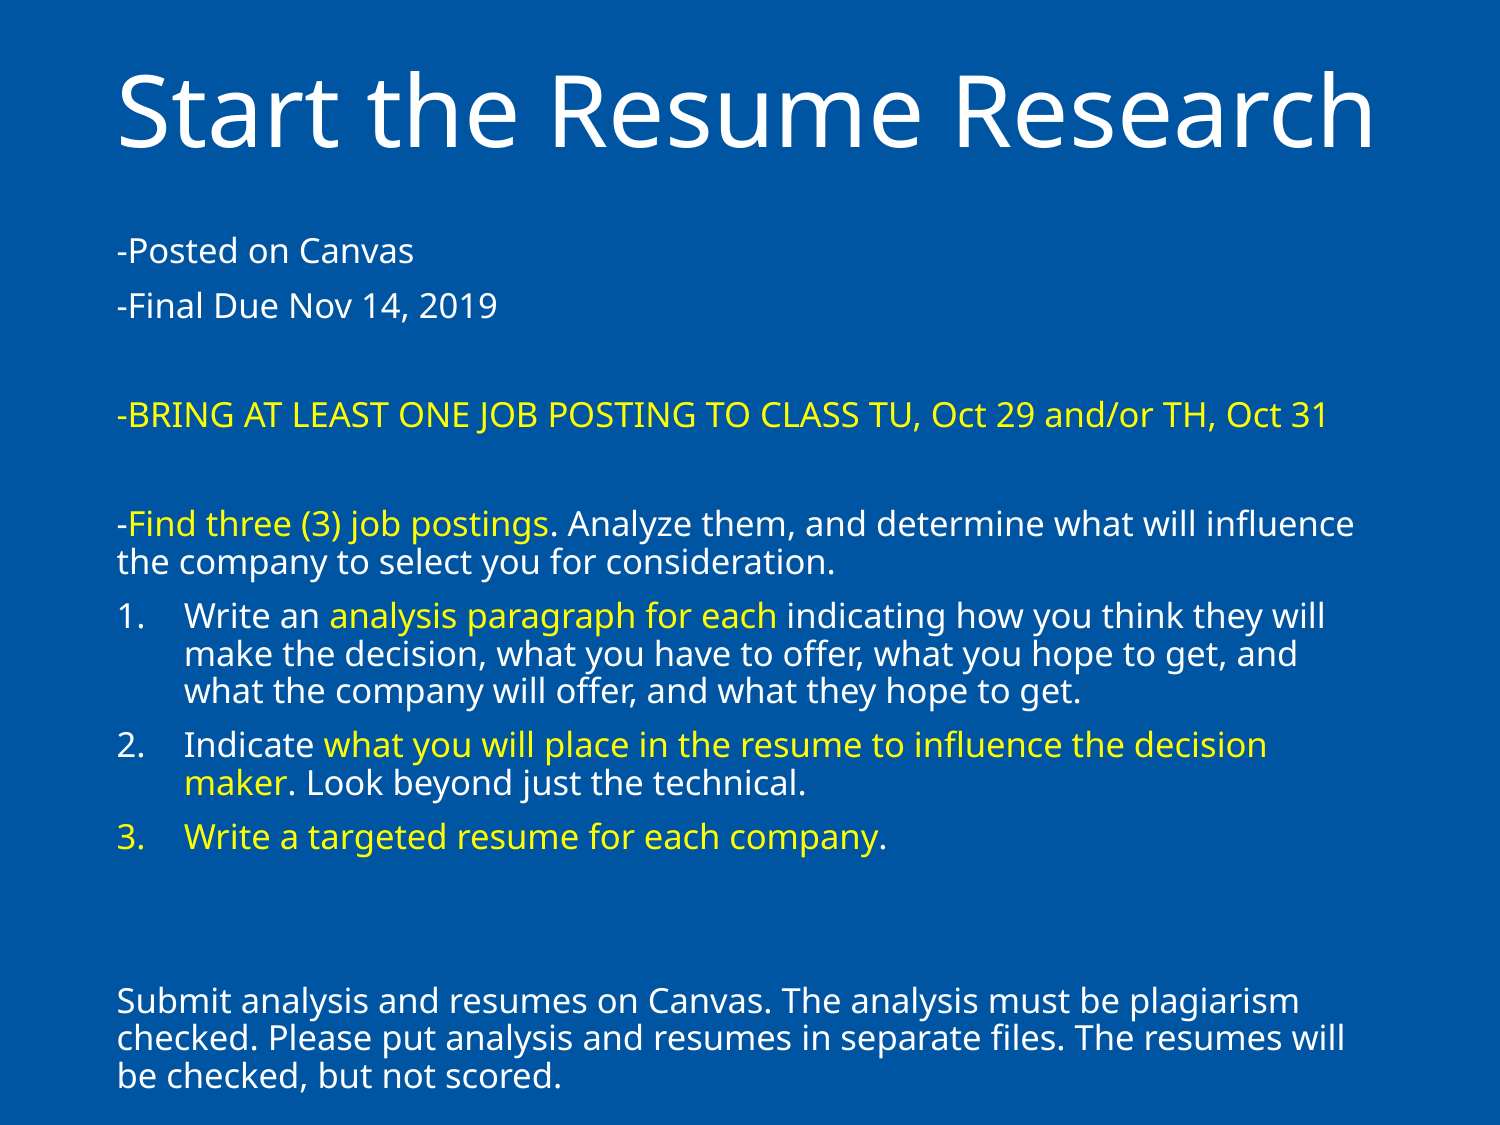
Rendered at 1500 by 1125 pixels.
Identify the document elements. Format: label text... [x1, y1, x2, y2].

list -Posted on Canvas -Final Due Nov 14, 2019 -BRING AT LEAST ONE JOB POSTING TO CLASS TU, Oct 29 and/or TH, Oct 31 -Find three (3) job postings. Analyze them, and determine what will influence the company to select you for consideration. Write an analysis paragraph for each indicating how you think they will make the decision, what you have to offer, what you hope to get, and what the company will offer, and what they hope to get. Indicate what you will place in the resume to influence the decision maker. Look beyond just the technical. Write a targeted resume for each company. Submit analysis and resumes on Canvas. The analysis must be plagiarism checked. Please put analysis and resumes in separate files. The resumes will be checked, but not scored. [101, 226, 1396, 1105]
title Start the Resume Research [101, 42, 1396, 188]
